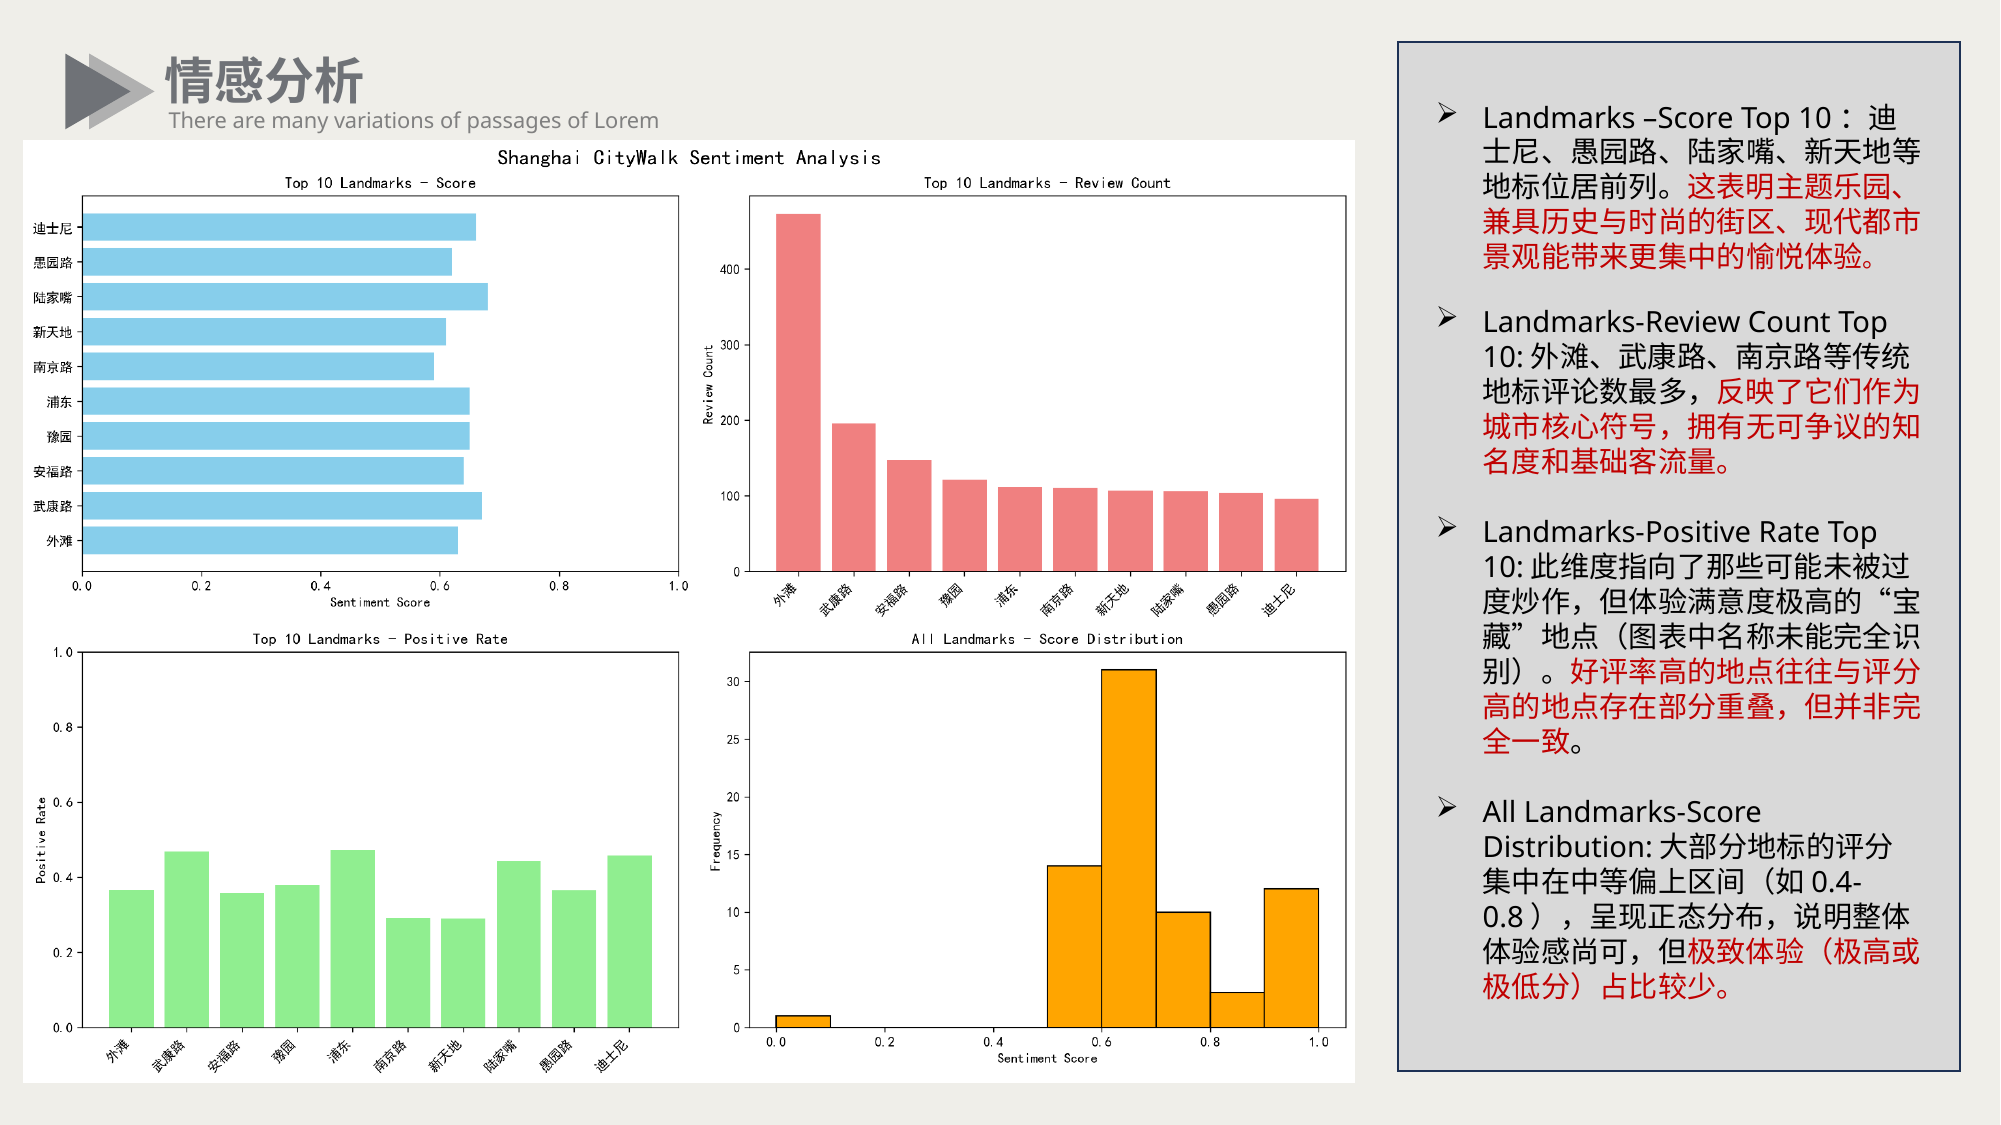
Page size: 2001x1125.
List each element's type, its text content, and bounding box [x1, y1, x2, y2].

text_box Landmarks –Score Top 10：迪士尼、愚园路、陆家嘴、新天地等地标位居前列。这表明主题乐园、兼具历史与时尚的街区、现代都市景观能带来更集中的愉悦体验。 Landmarks-Review Count Top 10:外滩、武康路、南京路等传统地标评论数最多，反映了它们作为城市核心符号，拥有无可争议的知名度和基础客流量。 Landmarks-Positive Rate Top 10:此维度指向了那些可能未被过度炒作，但体验满意度极高的“宝藏”地点（图表中名称未能完全识别）。好评率高的地点往往与评分高的地点存在部分重叠，但并非完全一致。 All Landmarks-Score Distribution:大部分地标的评分集中在中等偏上区间（如0.4-0.8），呈现正态分布，说明整体体验感尚可，但极致体验（极高或极低分）占比较少。 [1420, 91, 1938, 1111]
text_box [1397, 41, 1961, 1072]
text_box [65, 42, 805, 140]
picture [23, 140, 1355, 1083]
